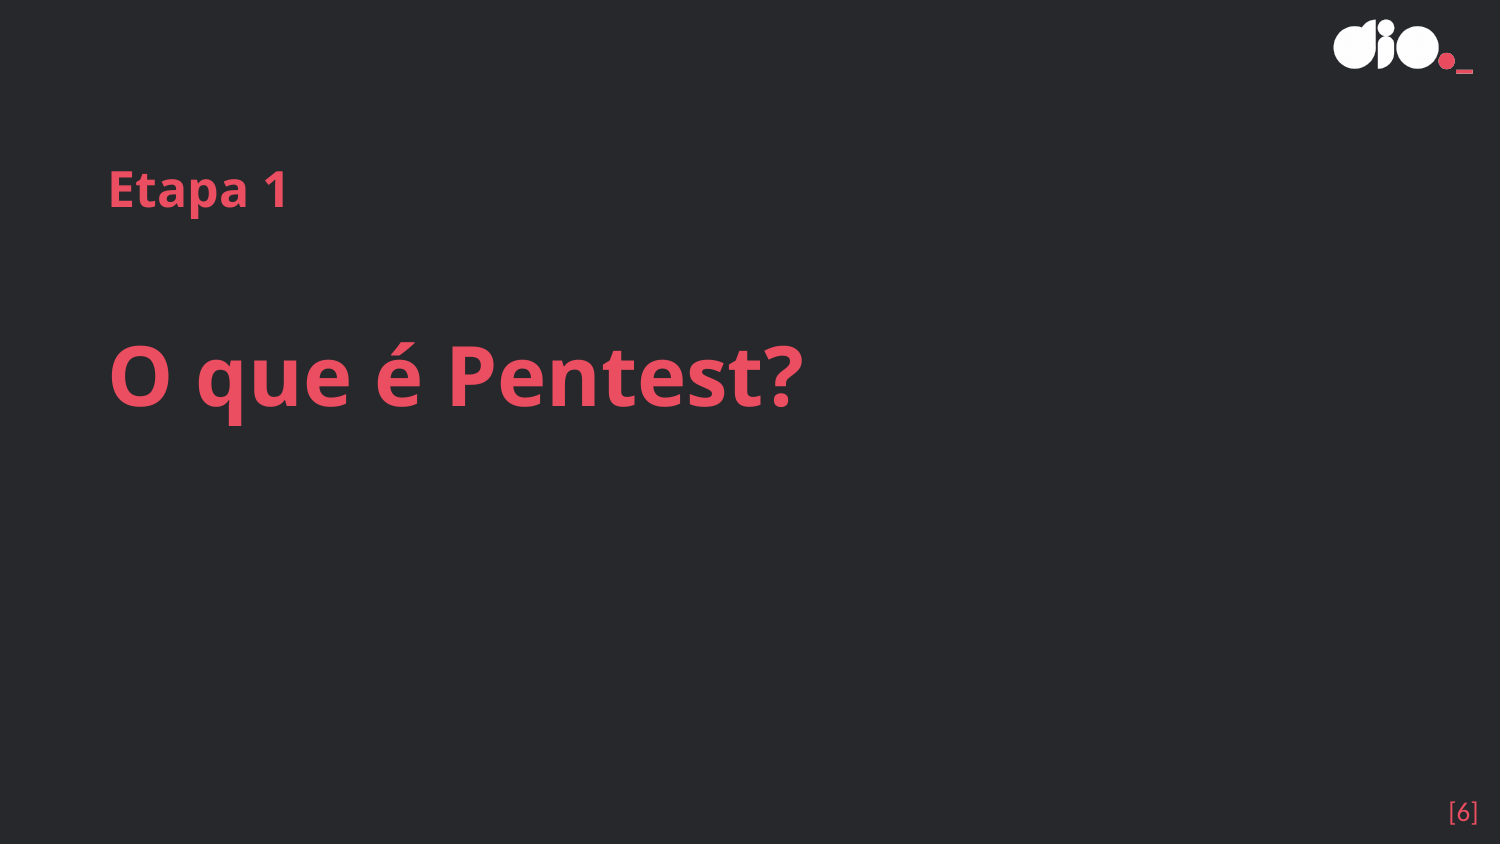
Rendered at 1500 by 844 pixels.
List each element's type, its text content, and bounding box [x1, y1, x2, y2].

slide_number [6] [1403, 779, 1494, 844]
text_box O que é Pentest? [92, 292, 1309, 558]
text_box Etapa 1 [92, 142, 1309, 223]
picture [1332, 19, 1474, 75]
